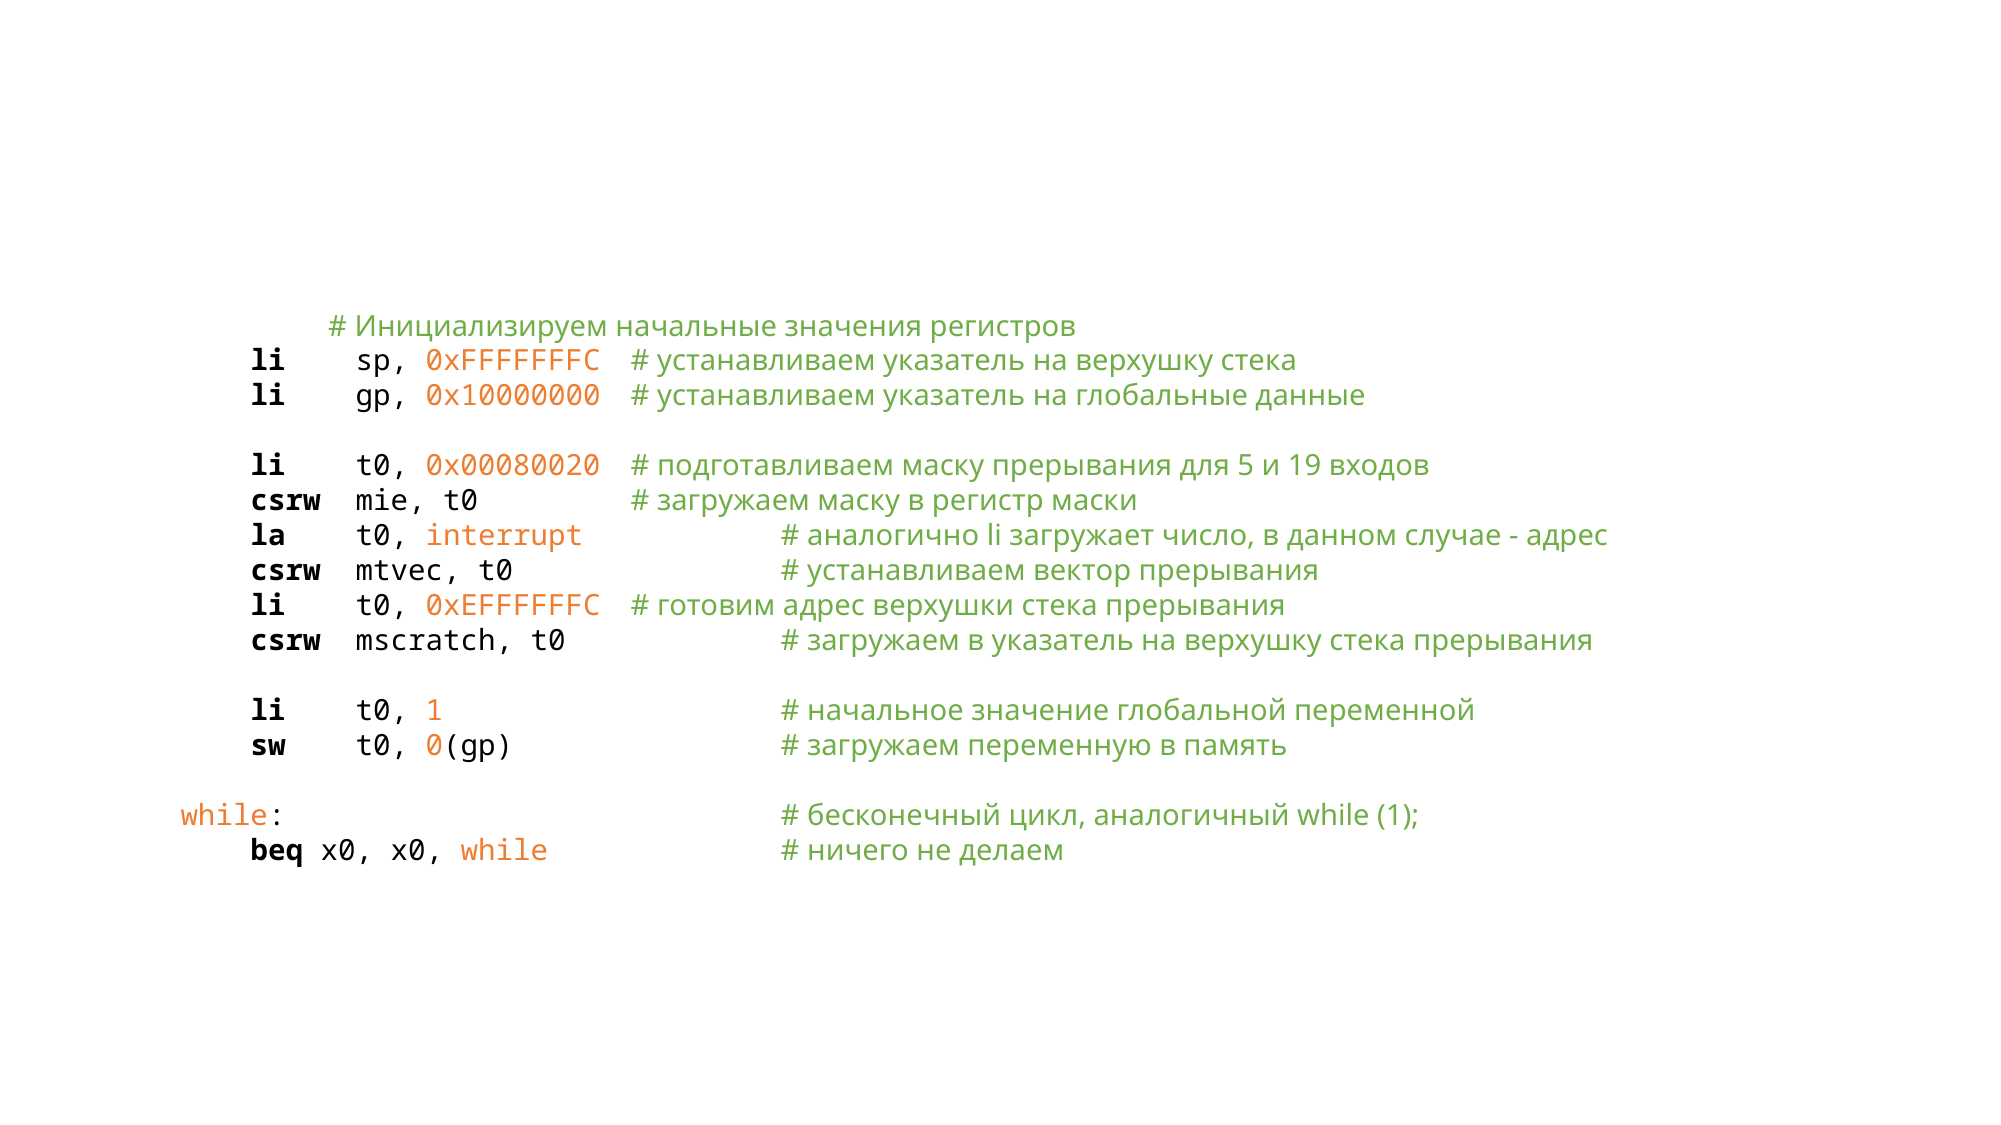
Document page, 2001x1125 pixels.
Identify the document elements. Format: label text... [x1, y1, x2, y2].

text_box # Инициализируем начальные значения регистров li sp, 0xFFFFFFFC # устанавливаем указатель на верхушку стека li gp, 0x10000000 # устанавливаем указатель на глобальные данные li t0, 0x00080020 # подготавливаем маску прерывания для 5 и 19 входов csrw mie, t0 # загружаем маску в регистр маски la t0, interrupt # аналогично li загружает число, в данном случае - адрес csrw mtvec, t0 # устанавливаем вектор прерывания li t0, 0xEFFFFFFC # готовим адрес верхушки стека прерывания csrw mscratch, t0 # загружаем в указатель на верхушку стека прерывания li t0, 1 # начальное значение глобальной переменной sw t0, 0(gp) # загружаем переменную в память while: # бесконечный цикл, аналогичный while (1); beq x0, x0, while # ничего не делаем [165, 299, 1633, 944]
